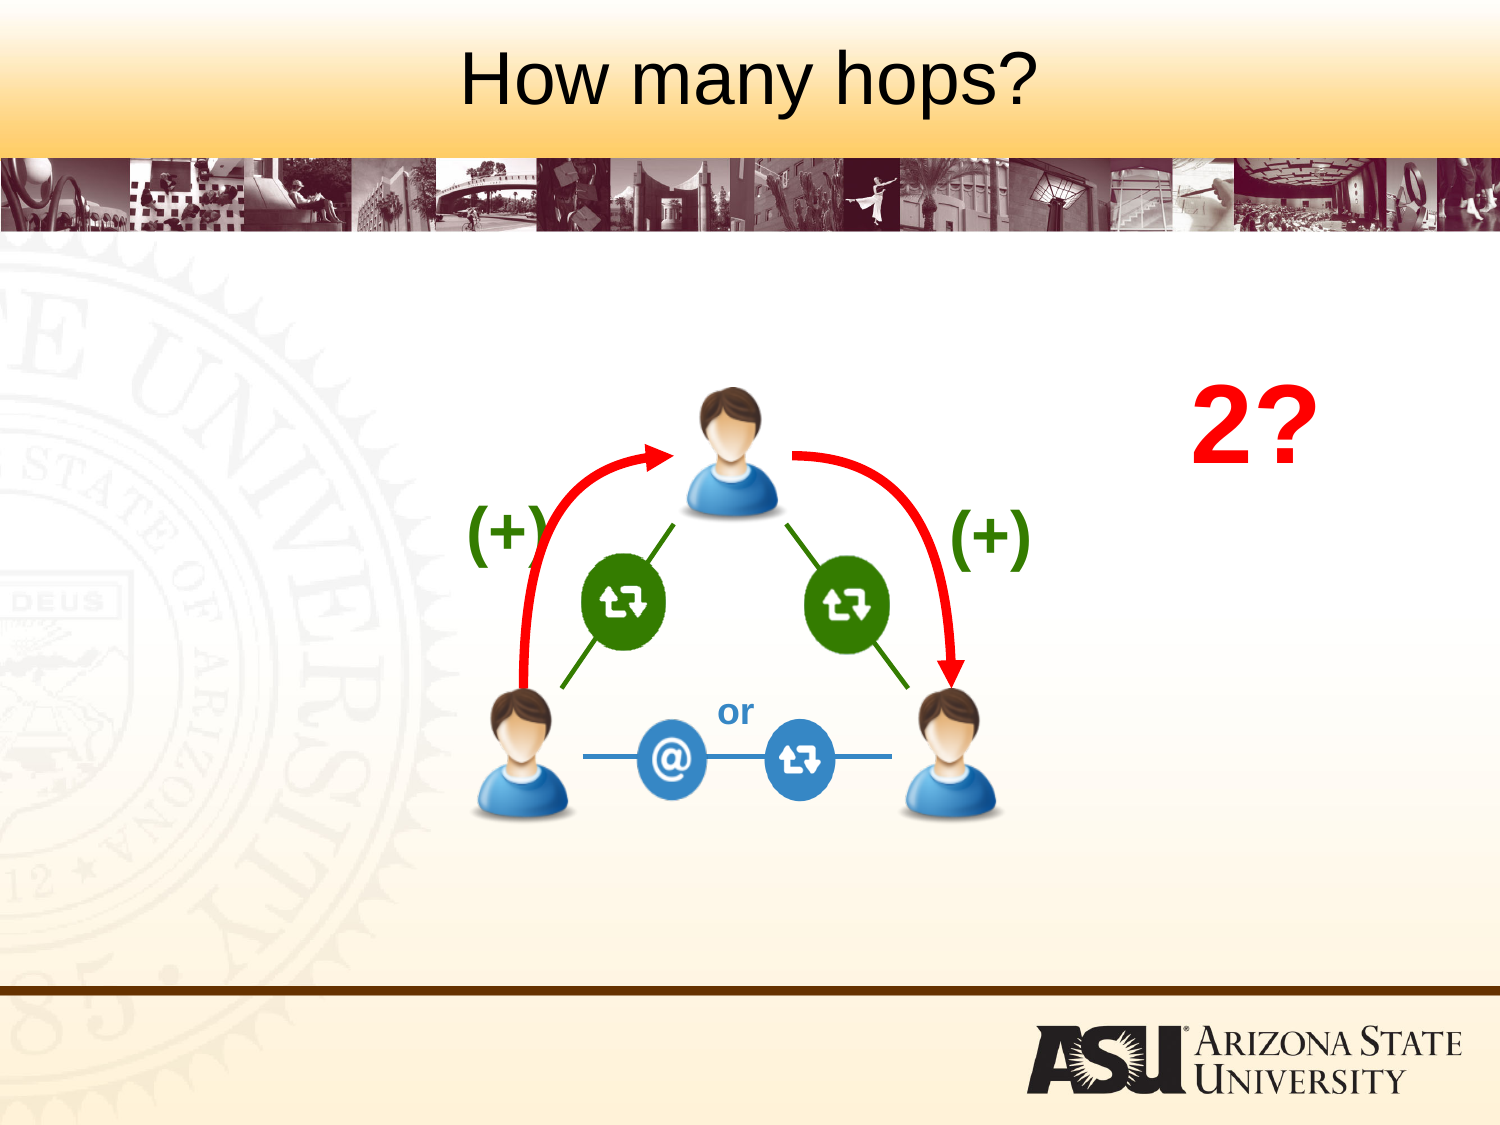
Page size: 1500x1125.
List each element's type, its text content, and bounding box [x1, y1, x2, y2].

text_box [436, 387, 1064, 825]
title How many hops? [75, 0, 1425, 150]
text_box 2? [1175, 343, 1337, 494]
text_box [791, 455, 952, 689]
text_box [482, 496, 715, 648]
picture [0, 0, 1500, 1125]
